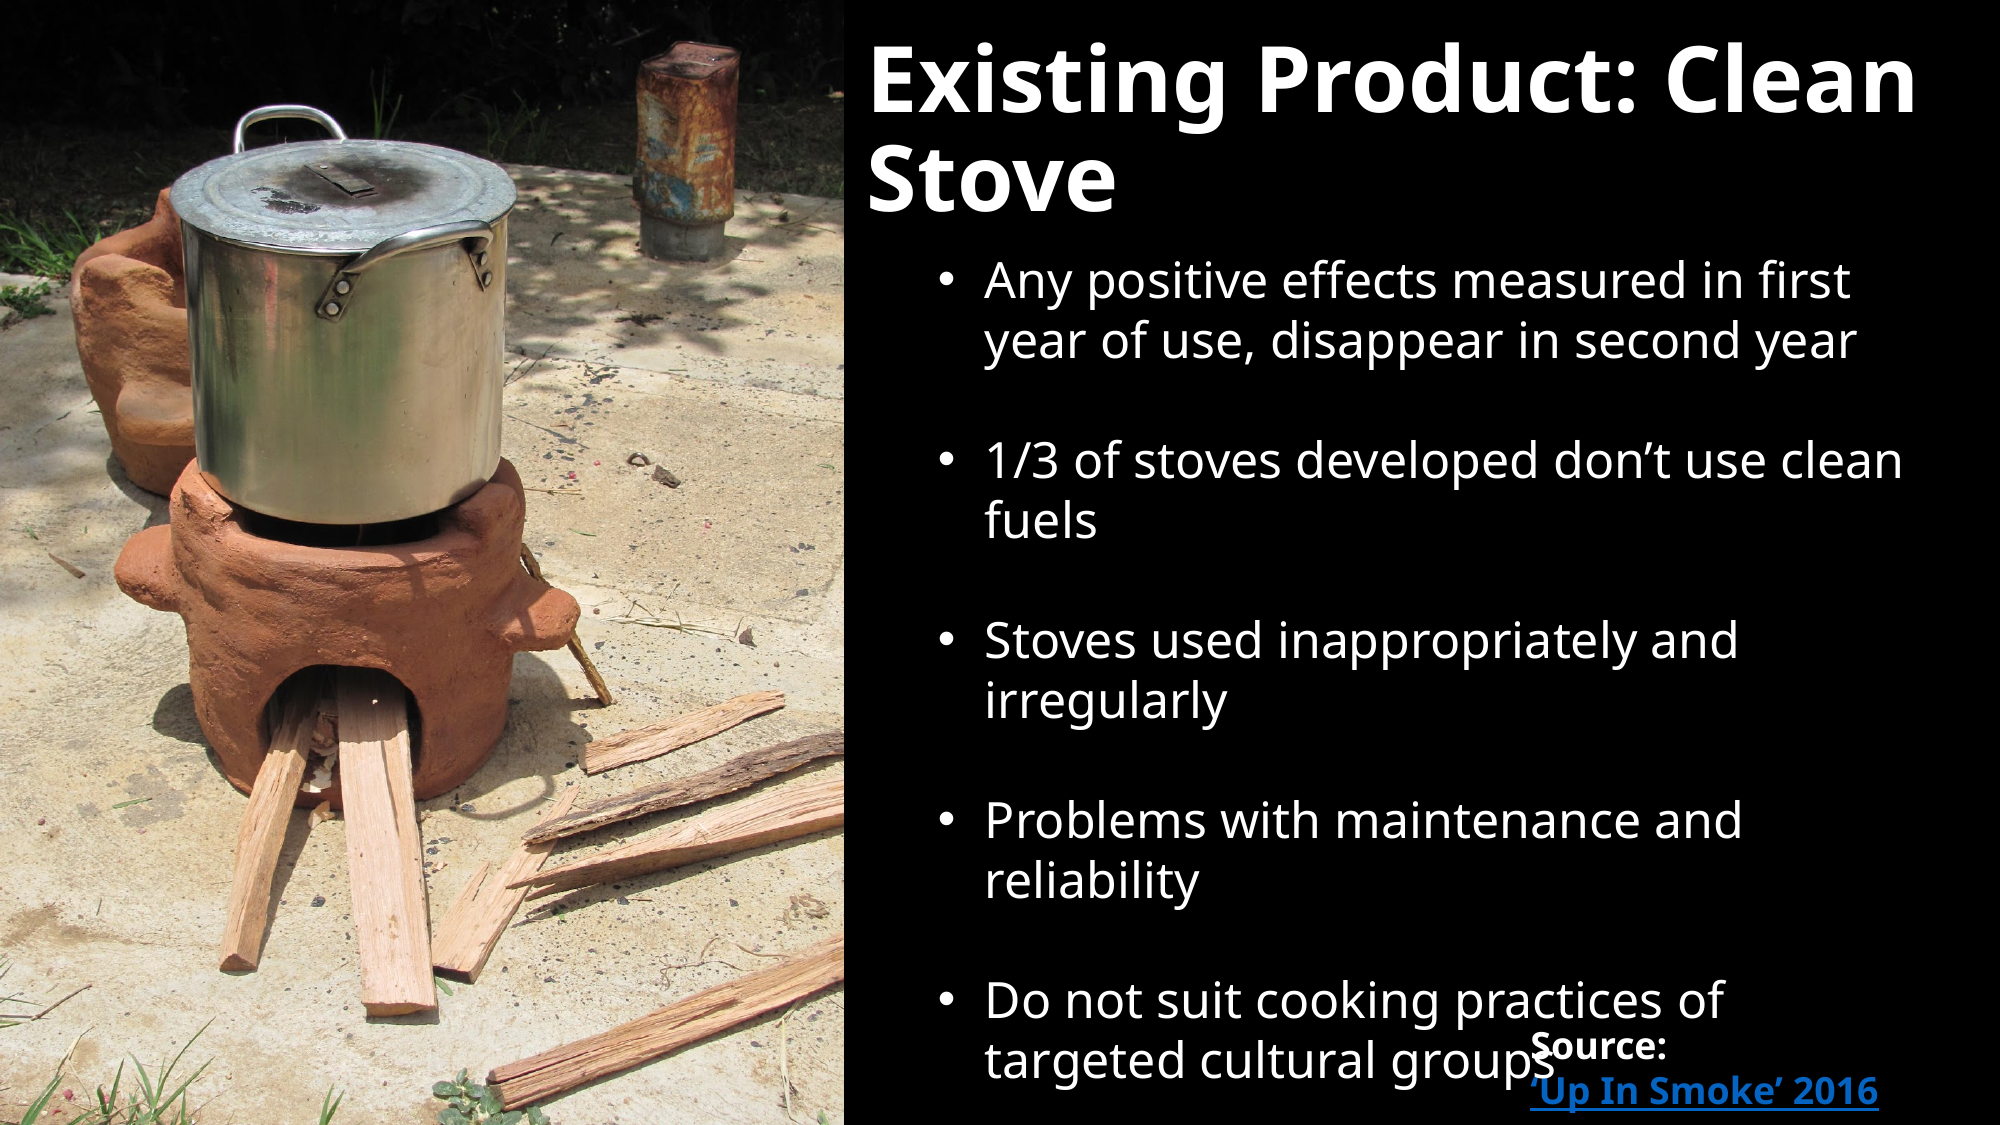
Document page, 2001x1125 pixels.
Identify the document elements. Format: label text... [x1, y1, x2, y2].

text_box Source: ‘Up In Smoke’ 2016 [1515, 1014, 1981, 1125]
picture [0, 0, 844, 1125]
text_box Any positive effects measured in first year of use, disappear in second year 1/3 of stoves developed don’t use clean fuels Stoves used inappropriately and irregularly Problems with maintenance and reliability Do not suit cooking practices of targeted cultural groups [923, 240, 1922, 1096]
title Existing Product: Clean Stove [851, 23, 1993, 241]
